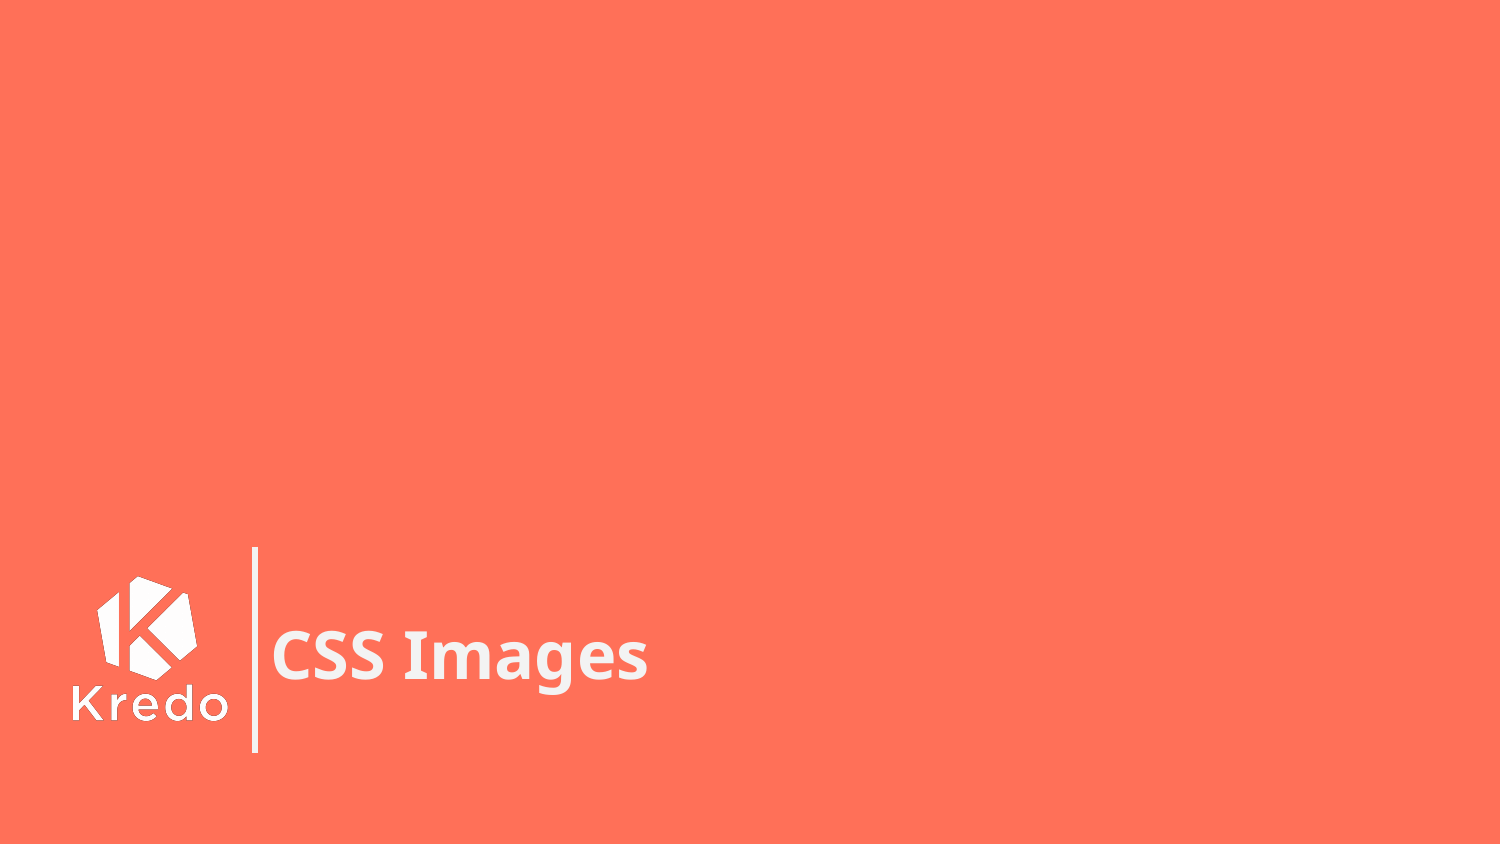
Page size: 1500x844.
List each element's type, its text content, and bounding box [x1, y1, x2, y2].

picture [66, 567, 232, 733]
title CSS Images [258, 546, 944, 753]
